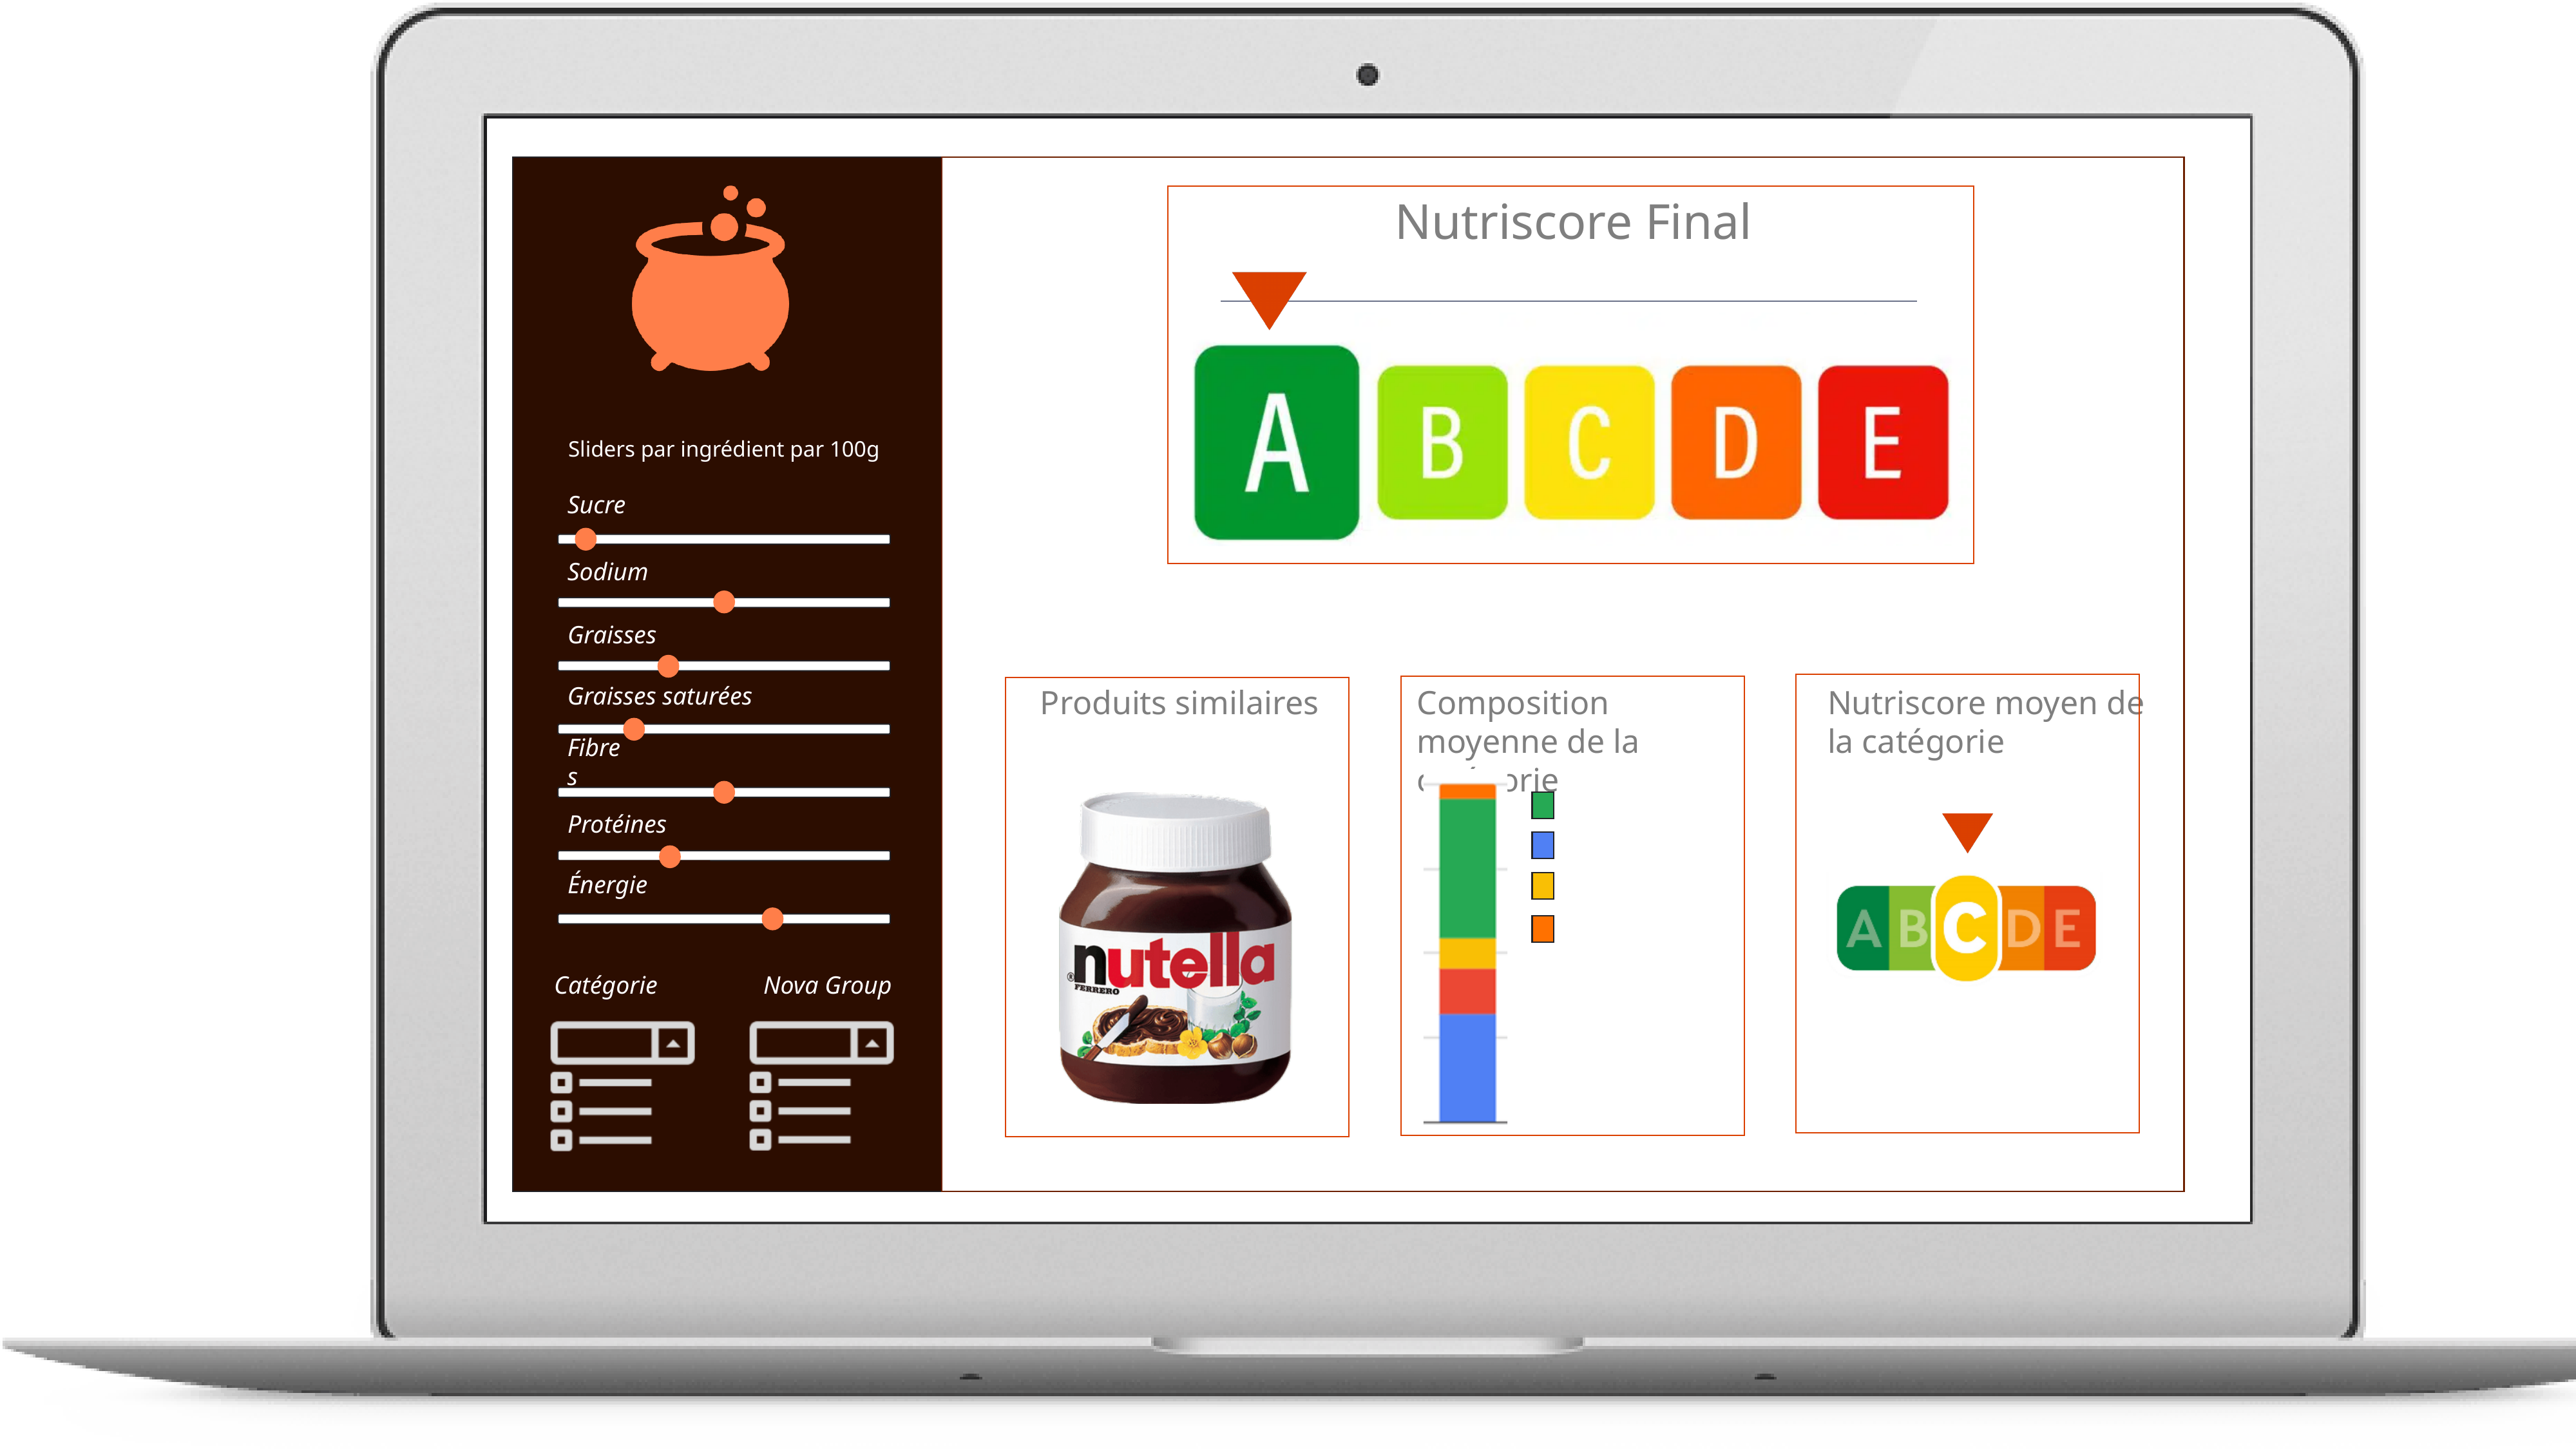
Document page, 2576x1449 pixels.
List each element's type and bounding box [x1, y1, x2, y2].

text_box [513, 156, 2184, 1191]
picture [0, 0, 2576, 1449]
